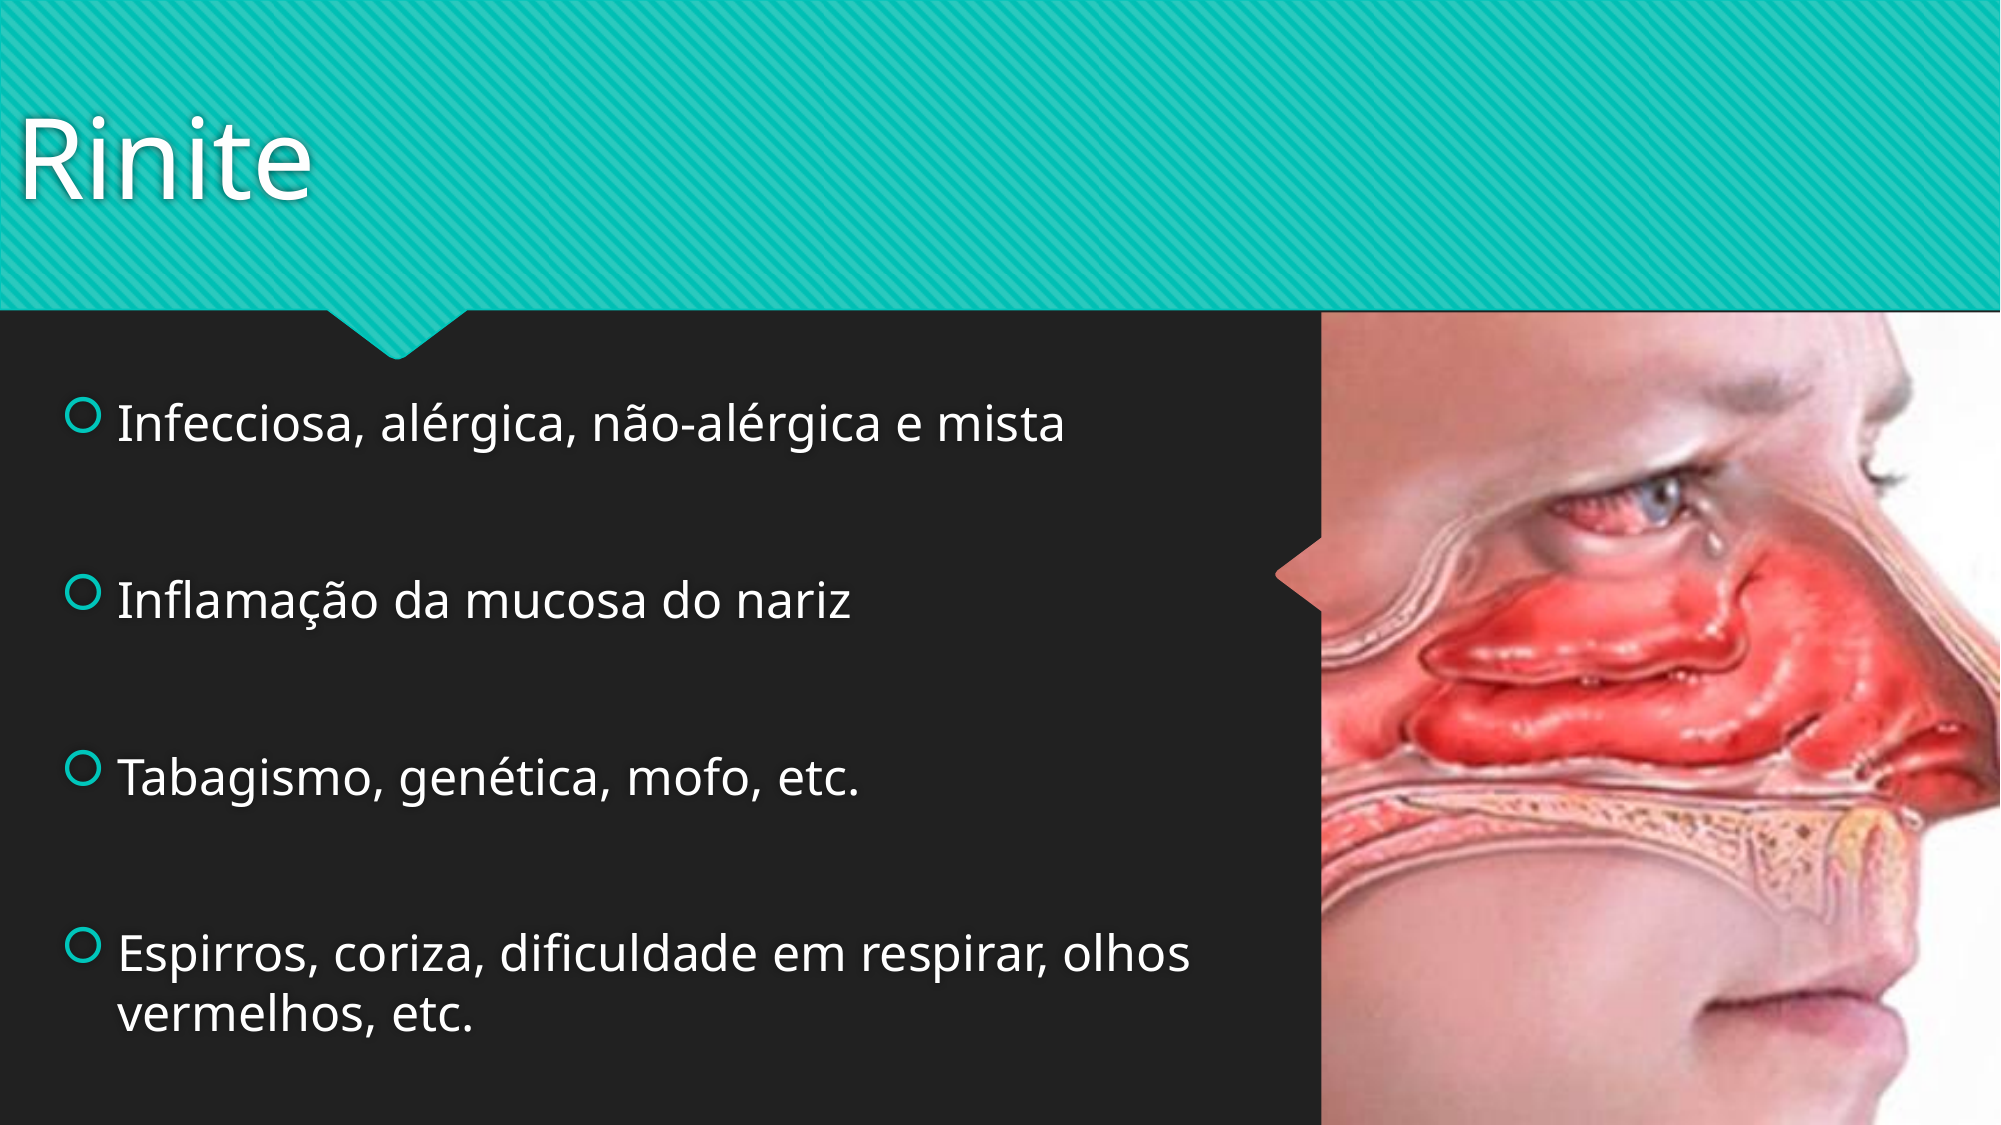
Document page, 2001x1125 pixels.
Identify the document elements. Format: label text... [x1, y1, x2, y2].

picture [1275, 312, 2000, 1125]
list Infecciosa, alérgica, não-alérgica e mista Inflamação da mucosa do nariz Tabagismo, genética, mofo, etc. Espirros, coriza, dificuldade em respirar, olhos vermelhos, etc. [45, 358, 1275, 1075]
title Rinite [0, 0, 2000, 309]
